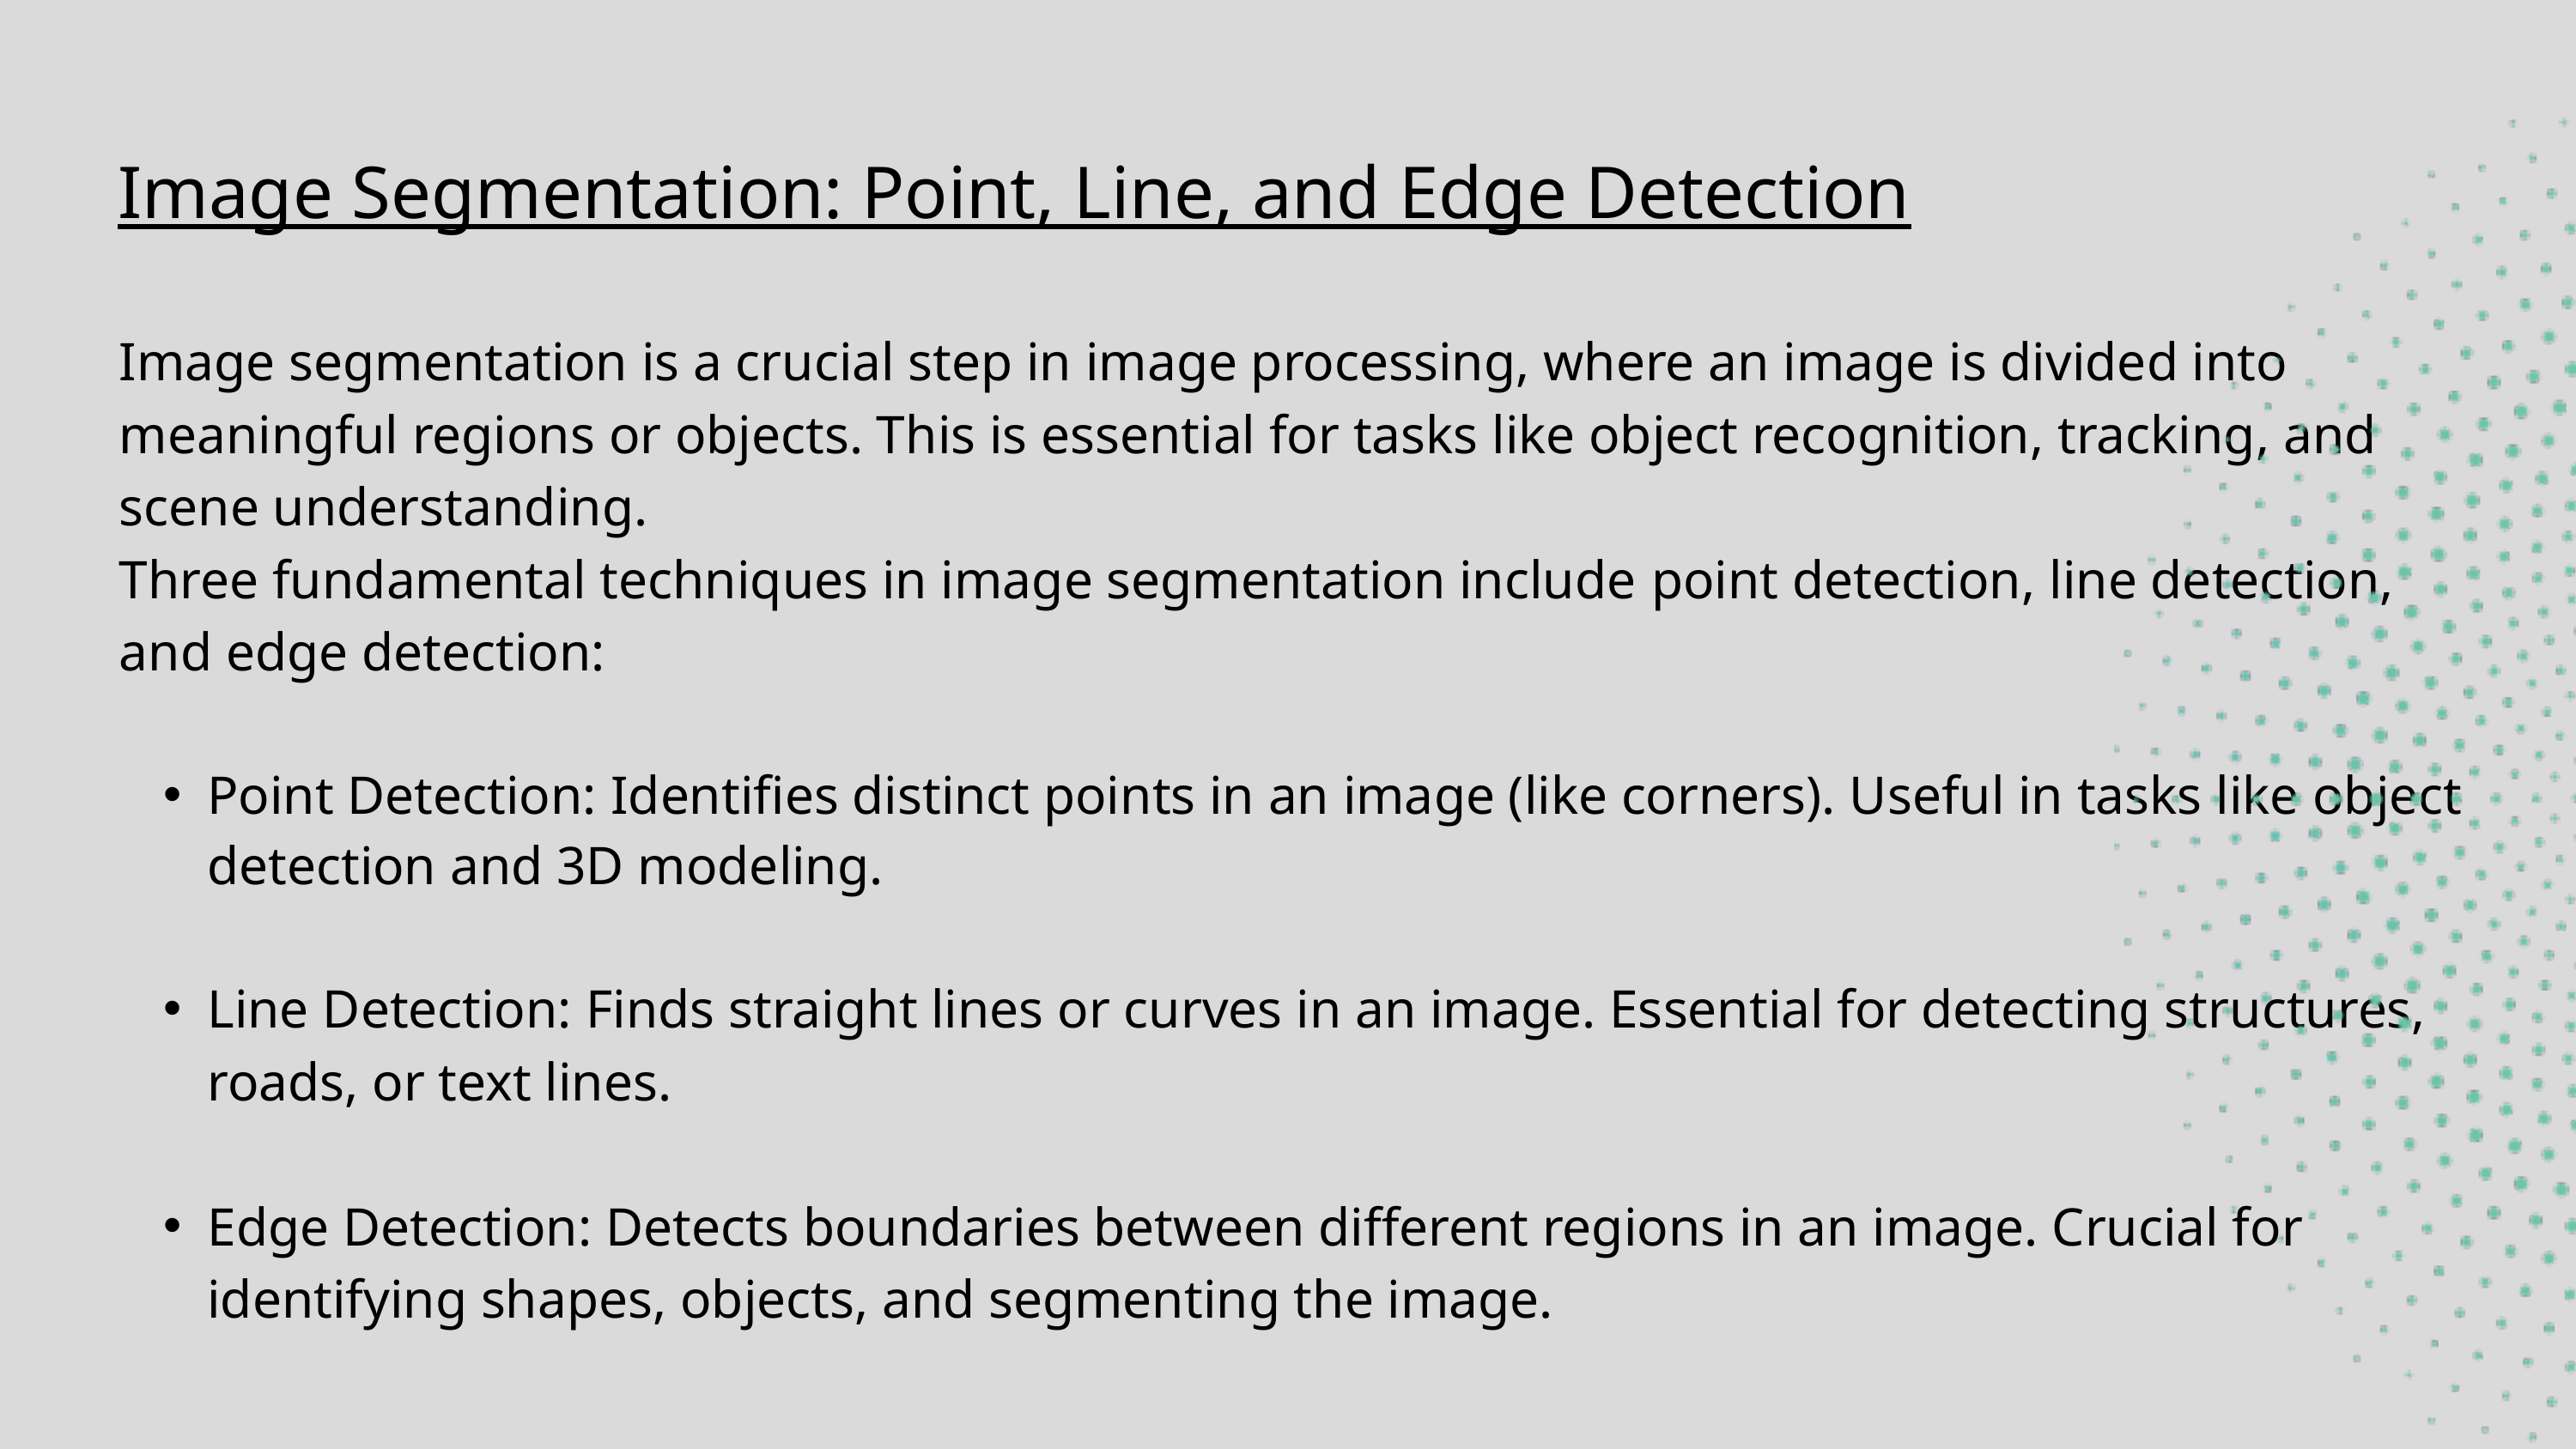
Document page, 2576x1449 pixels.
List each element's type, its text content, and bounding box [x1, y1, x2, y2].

text_box [2114, 27, 2576, 1449]
text_box Image Segmentation: Point, Line, and Edge Detection [118, 132, 2114, 233]
text_box Image segmentation is a crucial step in image processing, where an image is divided into meaningful regions or objects. This is essential for tasks like object recognition, tracking, and scene understanding. Three fundamental techniques in image segmentation include point detection, line detection, and edge detection: Point Detection: Identifies distinct points in an image (like corners). Useful in tasks like object detection and 3D modeling. Line Detection: Finds straight lines or curves in an image. Essential for detecting structures, roads, or text lines. Edge Detection: Detects boundaries between different regions in an image. Crucial for identifying shapes, objects, and segmenting the image. [118, 318, 2114, 1402]
